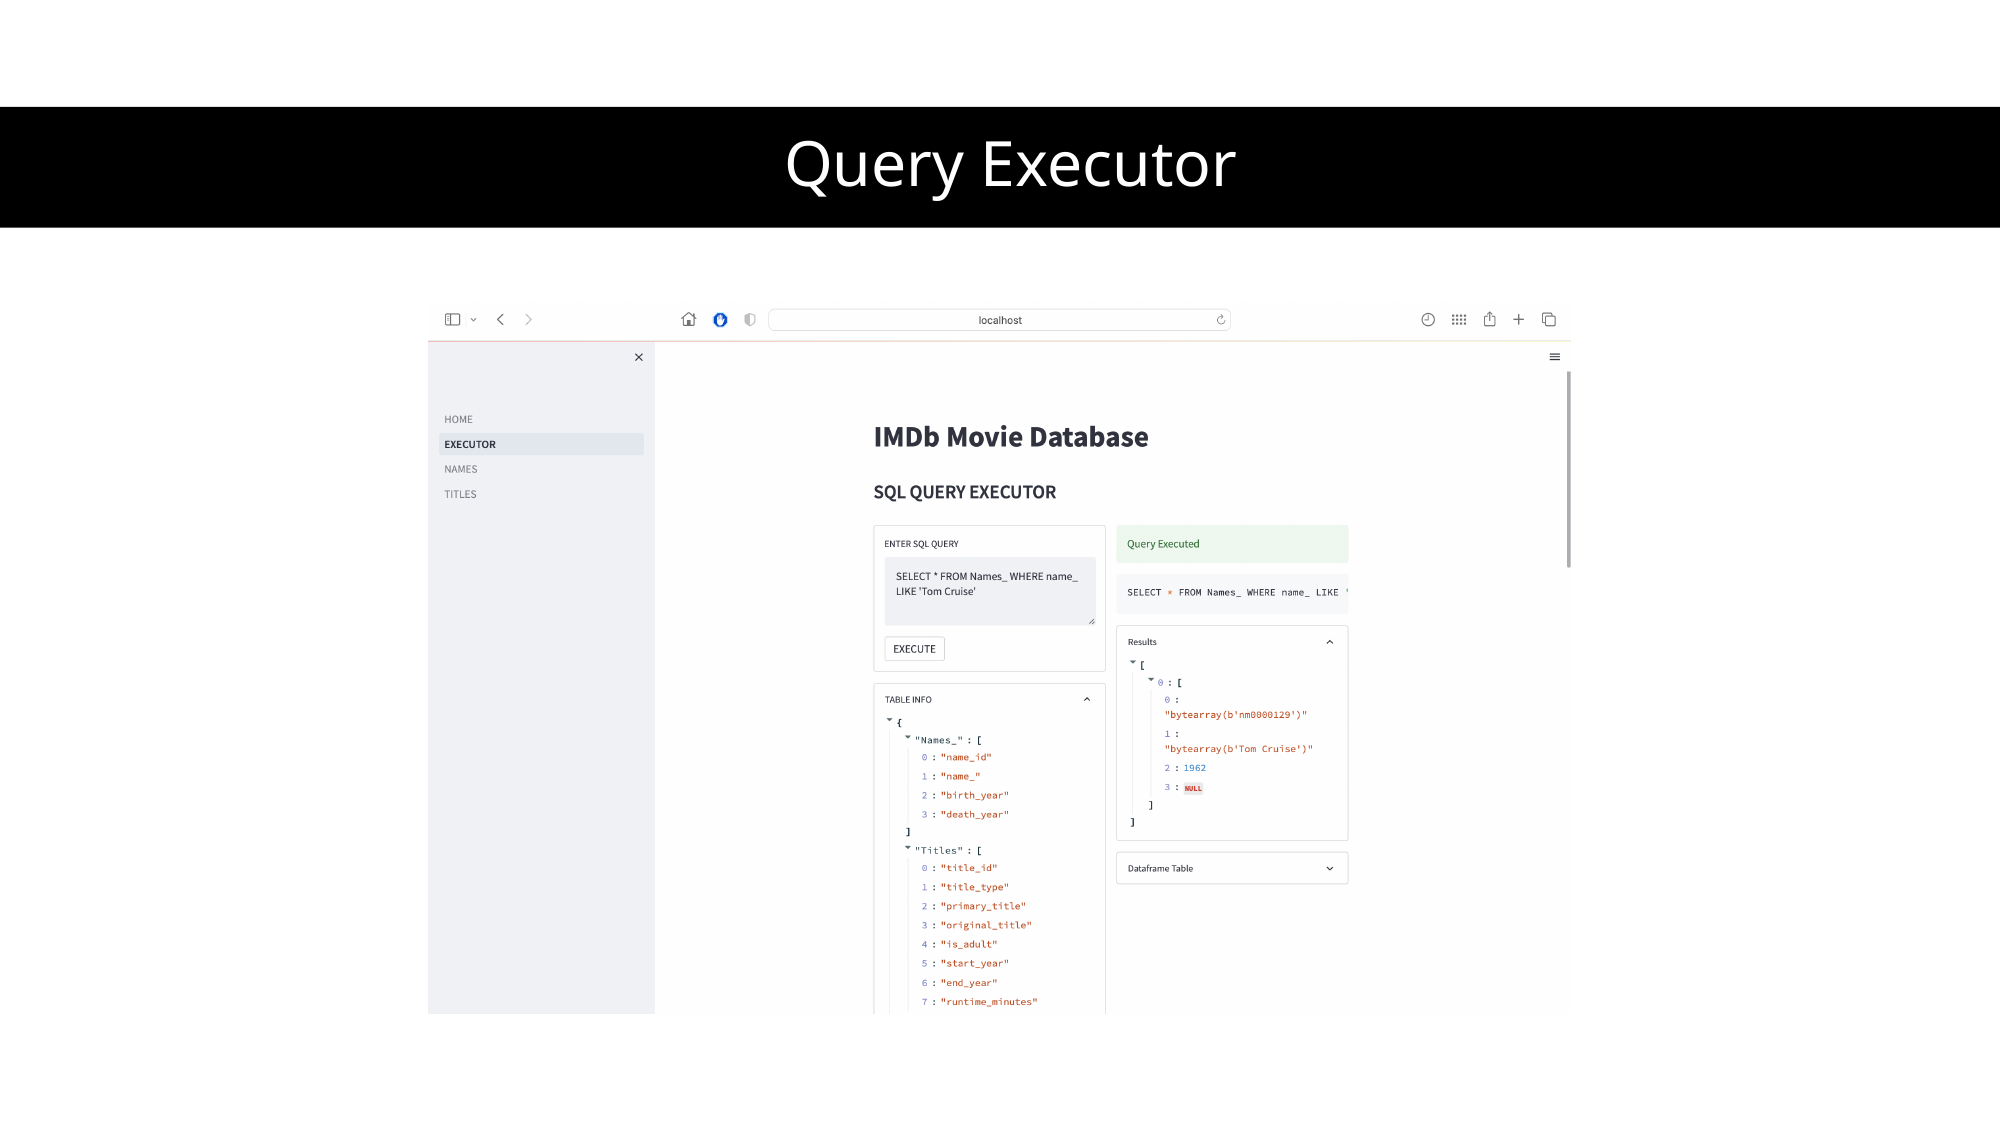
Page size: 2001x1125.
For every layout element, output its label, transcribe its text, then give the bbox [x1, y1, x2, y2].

title Query Executor [91, 105, 1931, 228]
text_box [0, 106, 2000, 229]
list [428, 299, 1572, 1014]
